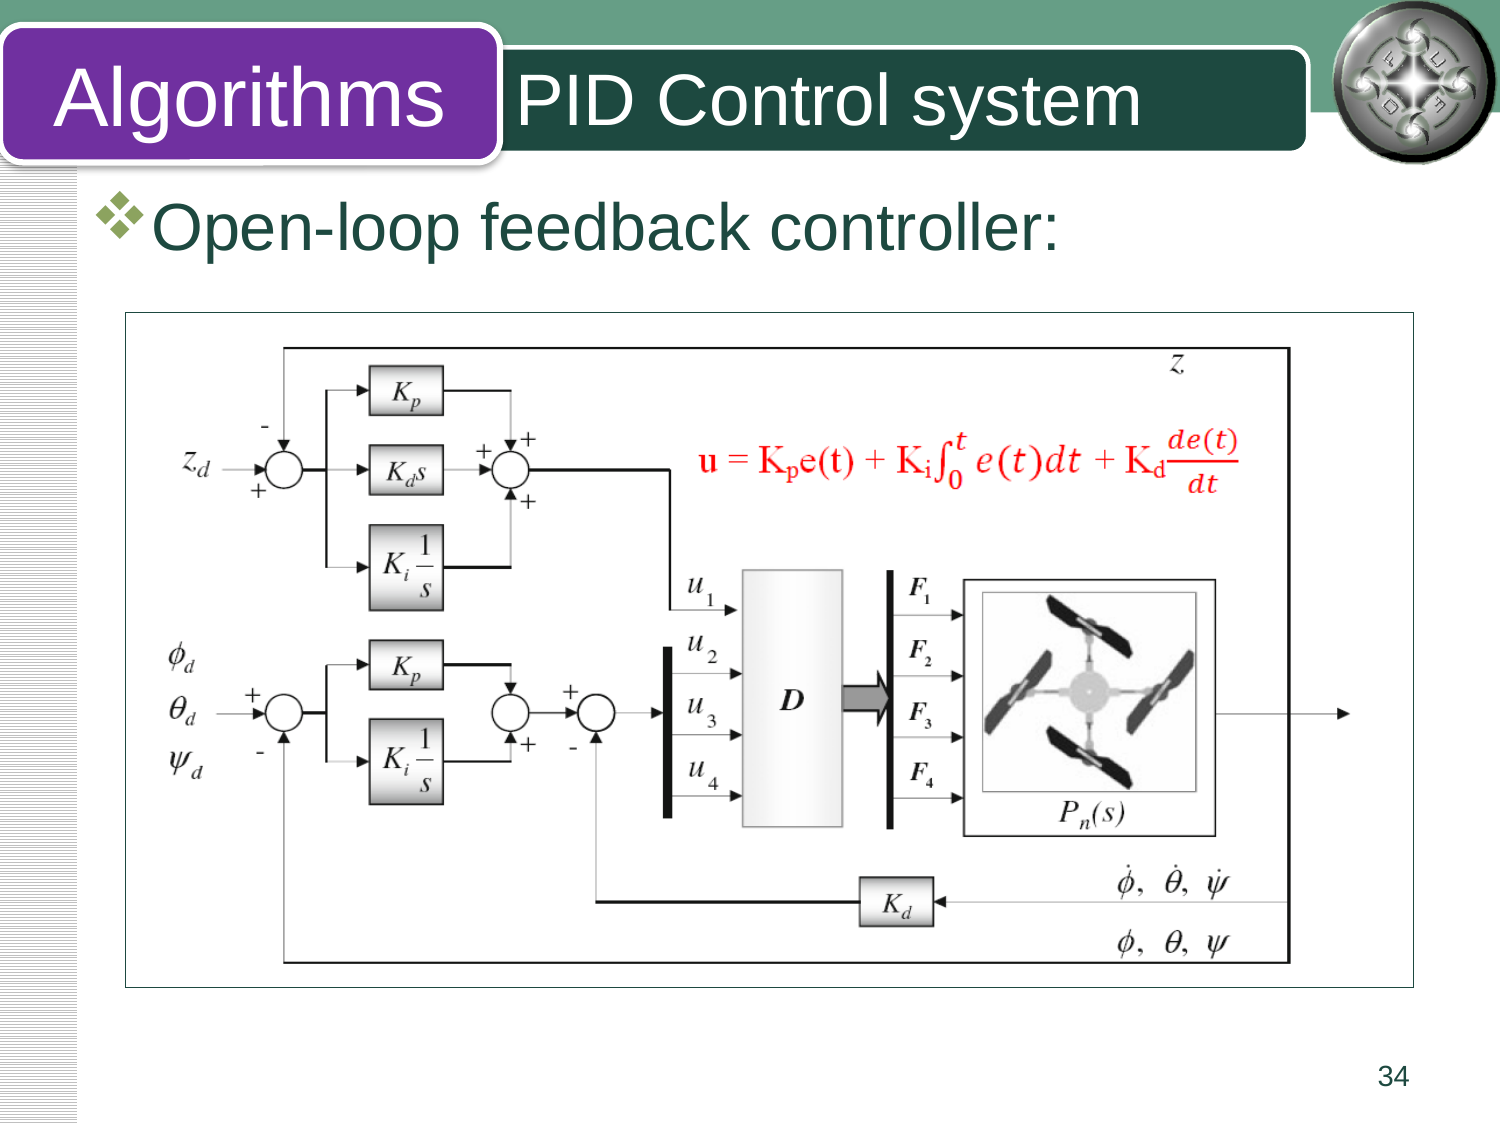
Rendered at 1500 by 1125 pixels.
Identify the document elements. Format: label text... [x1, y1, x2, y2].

text_box Algorithms [0, 21, 504, 166]
list Open-loop feedback controller: [74, 176, 1426, 1001]
title PID Control system [508, 49, 1307, 143]
picture [124, 312, 1413, 988]
picture [1312, 0, 1500, 201]
slide_number 34 [1074, 1049, 1426, 1103]
